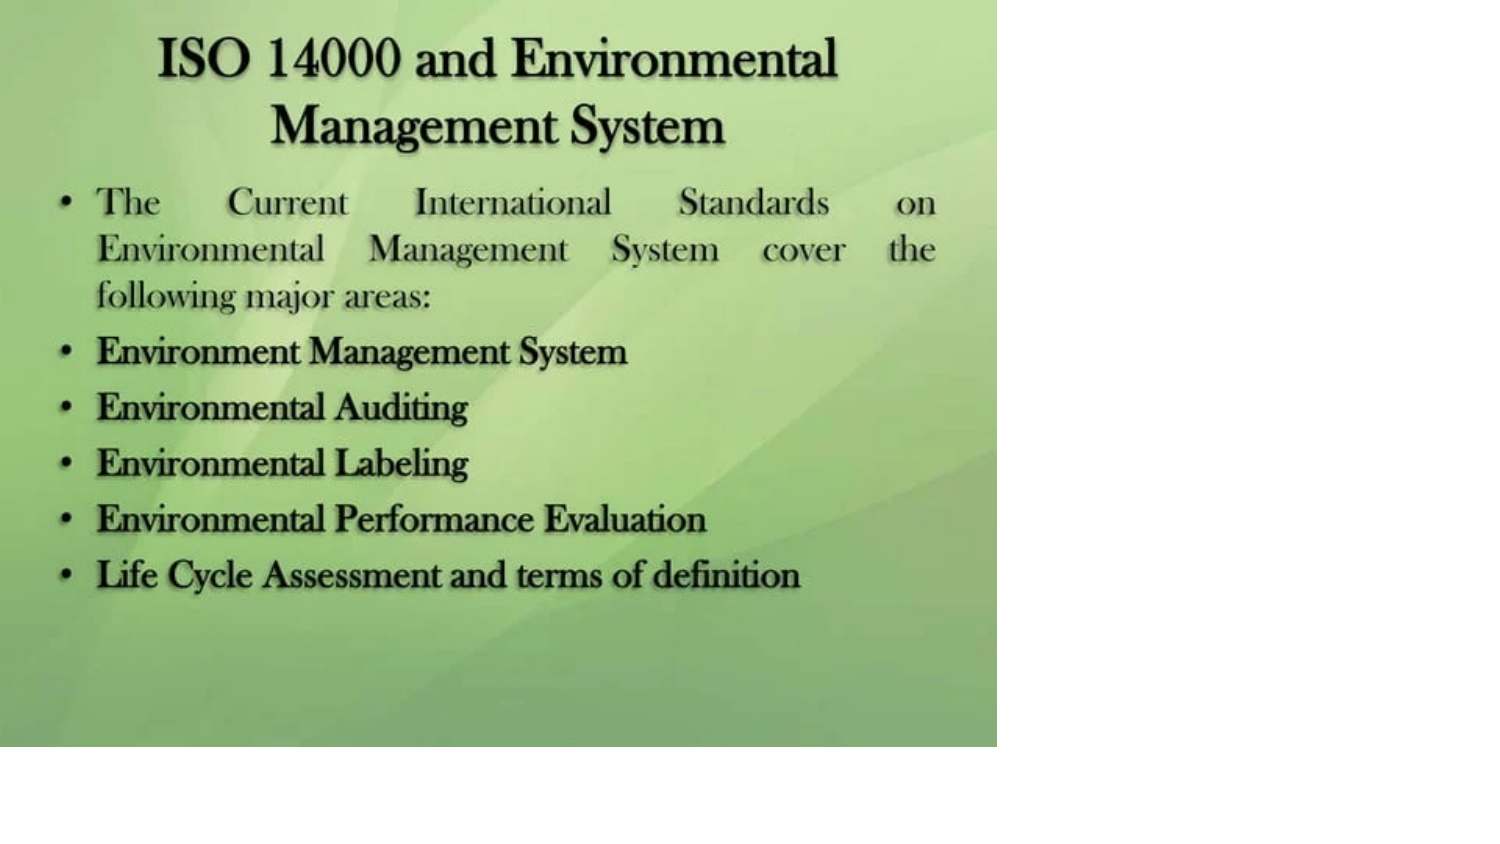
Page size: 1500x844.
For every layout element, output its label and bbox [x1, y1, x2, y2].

picture [0, 0, 997, 748]
